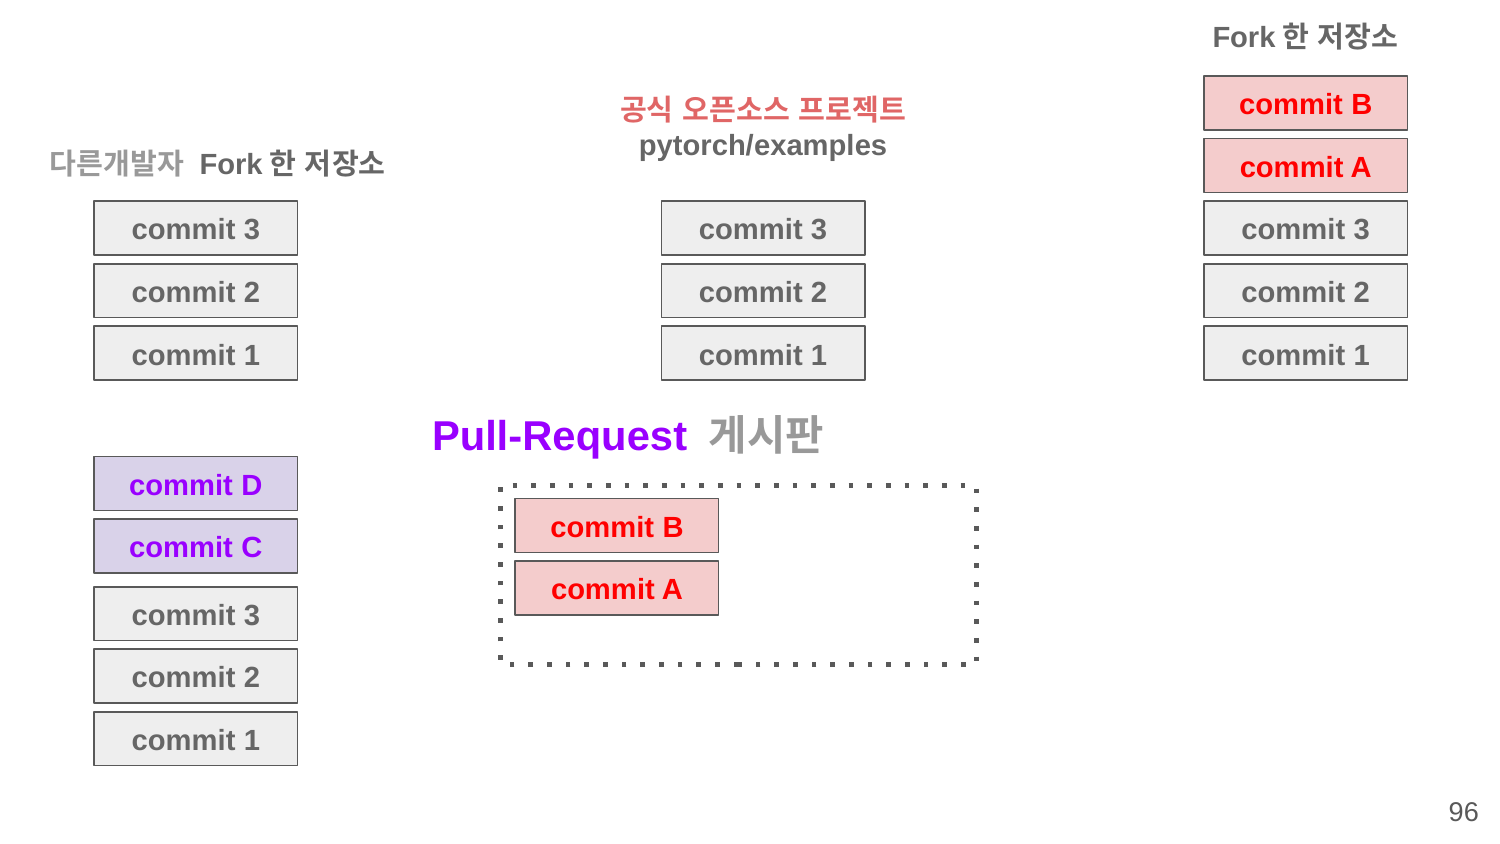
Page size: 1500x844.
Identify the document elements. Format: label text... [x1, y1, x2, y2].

text_box commit 1 [1203, 326, 1408, 381]
text_box Pull-Request 게시판 [416, 393, 1177, 473]
slide_number ‹#› [1403, 779, 1494, 844]
text_box commit 3 [94, 201, 298, 256]
text_box commit 1 [94, 711, 298, 766]
text_box commit B [1203, 76, 1408, 131]
text_box commit C [94, 518, 298, 573]
text_box 공식 오픈소스 프로젝트 pytorch/examples [525, 76, 1002, 131]
text_box commit 2 [1203, 263, 1408, 318]
text_box commit A [515, 561, 719, 615]
text_box Fork한 저장소 [1067, 3, 1500, 58]
text_box commit 2 [661, 263, 866, 318]
text_box commit D [94, 456, 298, 511]
text_box commit 1 [94, 326, 298, 381]
text_box commit 3 [94, 586, 298, 641]
text_box commit A [1203, 138, 1408, 193]
text_box 다른개발자 Fork한 저장소 [21, 130, 414, 185]
text_box commit 2 [94, 649, 298, 704]
text_box [500, 485, 977, 665]
text_box commit 3 [1203, 201, 1408, 256]
text_box commit 1 [661, 326, 866, 381]
text_box commit 2 [94, 263, 298, 318]
text_box commit 3 [661, 201, 866, 256]
text_box commit B [515, 498, 719, 553]
